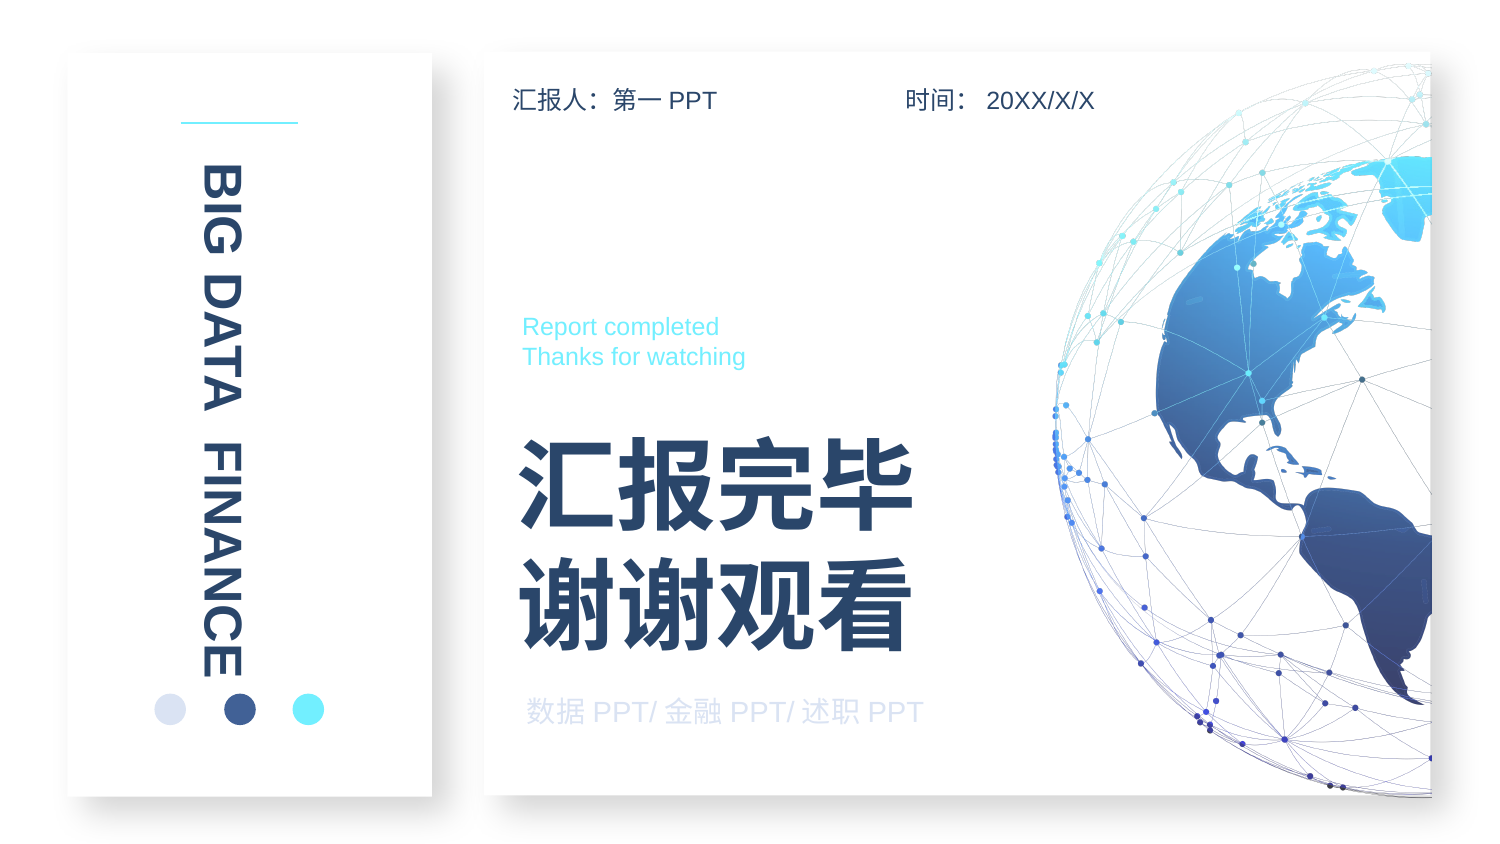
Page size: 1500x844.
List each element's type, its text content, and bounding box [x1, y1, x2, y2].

text_box 汇报完毕 谢谢观看 [501, 363, 1021, 670]
text_box [66, 52, 433, 798]
text_box [483, 51, 1431, 796]
text_box 数据PPT/金融PPT/述职PPT [511, 672, 979, 736]
text_box 时间：20XX/X/X [890, 68, 1052, 122]
text_box BIG DATA FINANCE [185, 145, 309, 693]
text_box Report completed Thanks for watching [507, 288, 798, 379]
picture [1052, 59, 1432, 799]
text_box 汇报人：第一PPT [497, 68, 757, 122]
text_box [154, 693, 325, 726]
